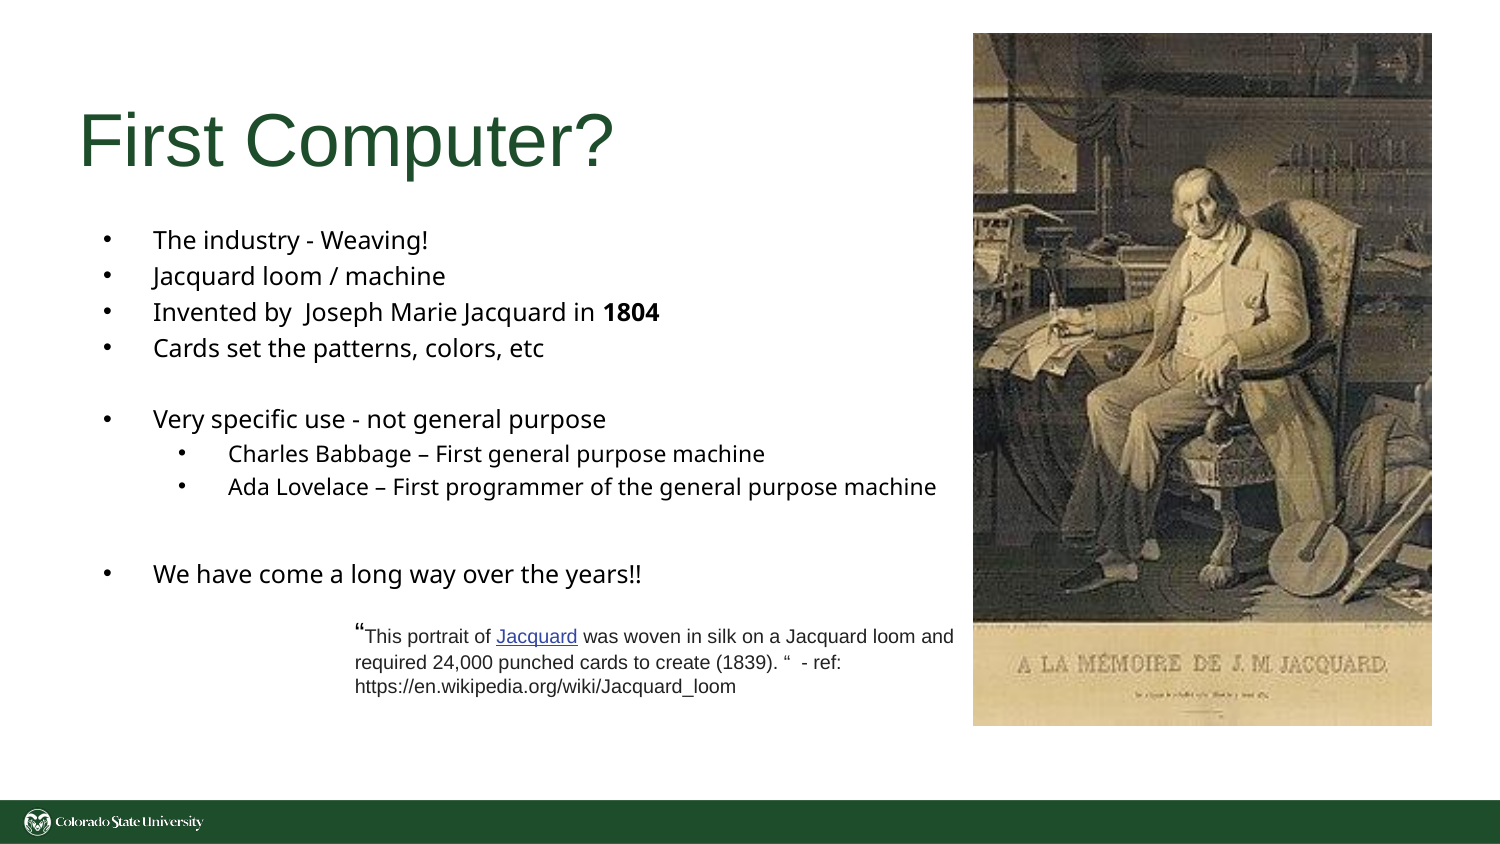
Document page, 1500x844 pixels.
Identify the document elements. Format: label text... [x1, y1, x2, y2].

picture [16, 800, 212, 844]
title First Computer? [68, 81, 968, 192]
text_box “This portrait of Jacquard was woven in silk on a Jacquard loom and required 24,000 punched cards to create (1839). “ - ref: https://en.wikipedia.org/wiki/Jacquard_loom [339, 599, 974, 734]
picture [973, 33, 1432, 726]
list The industry - Weaving! Jacquard loom / machine Invented by Joseph Marie Jacquard in 1804 Cards set the patterns, colors, etc Very specific use - not general purpose Charles Babbage – First general purpose machine Ada Lovelace – First programmer of the general purpose machine We have come a long way over the years!! [68, 208, 968, 615]
